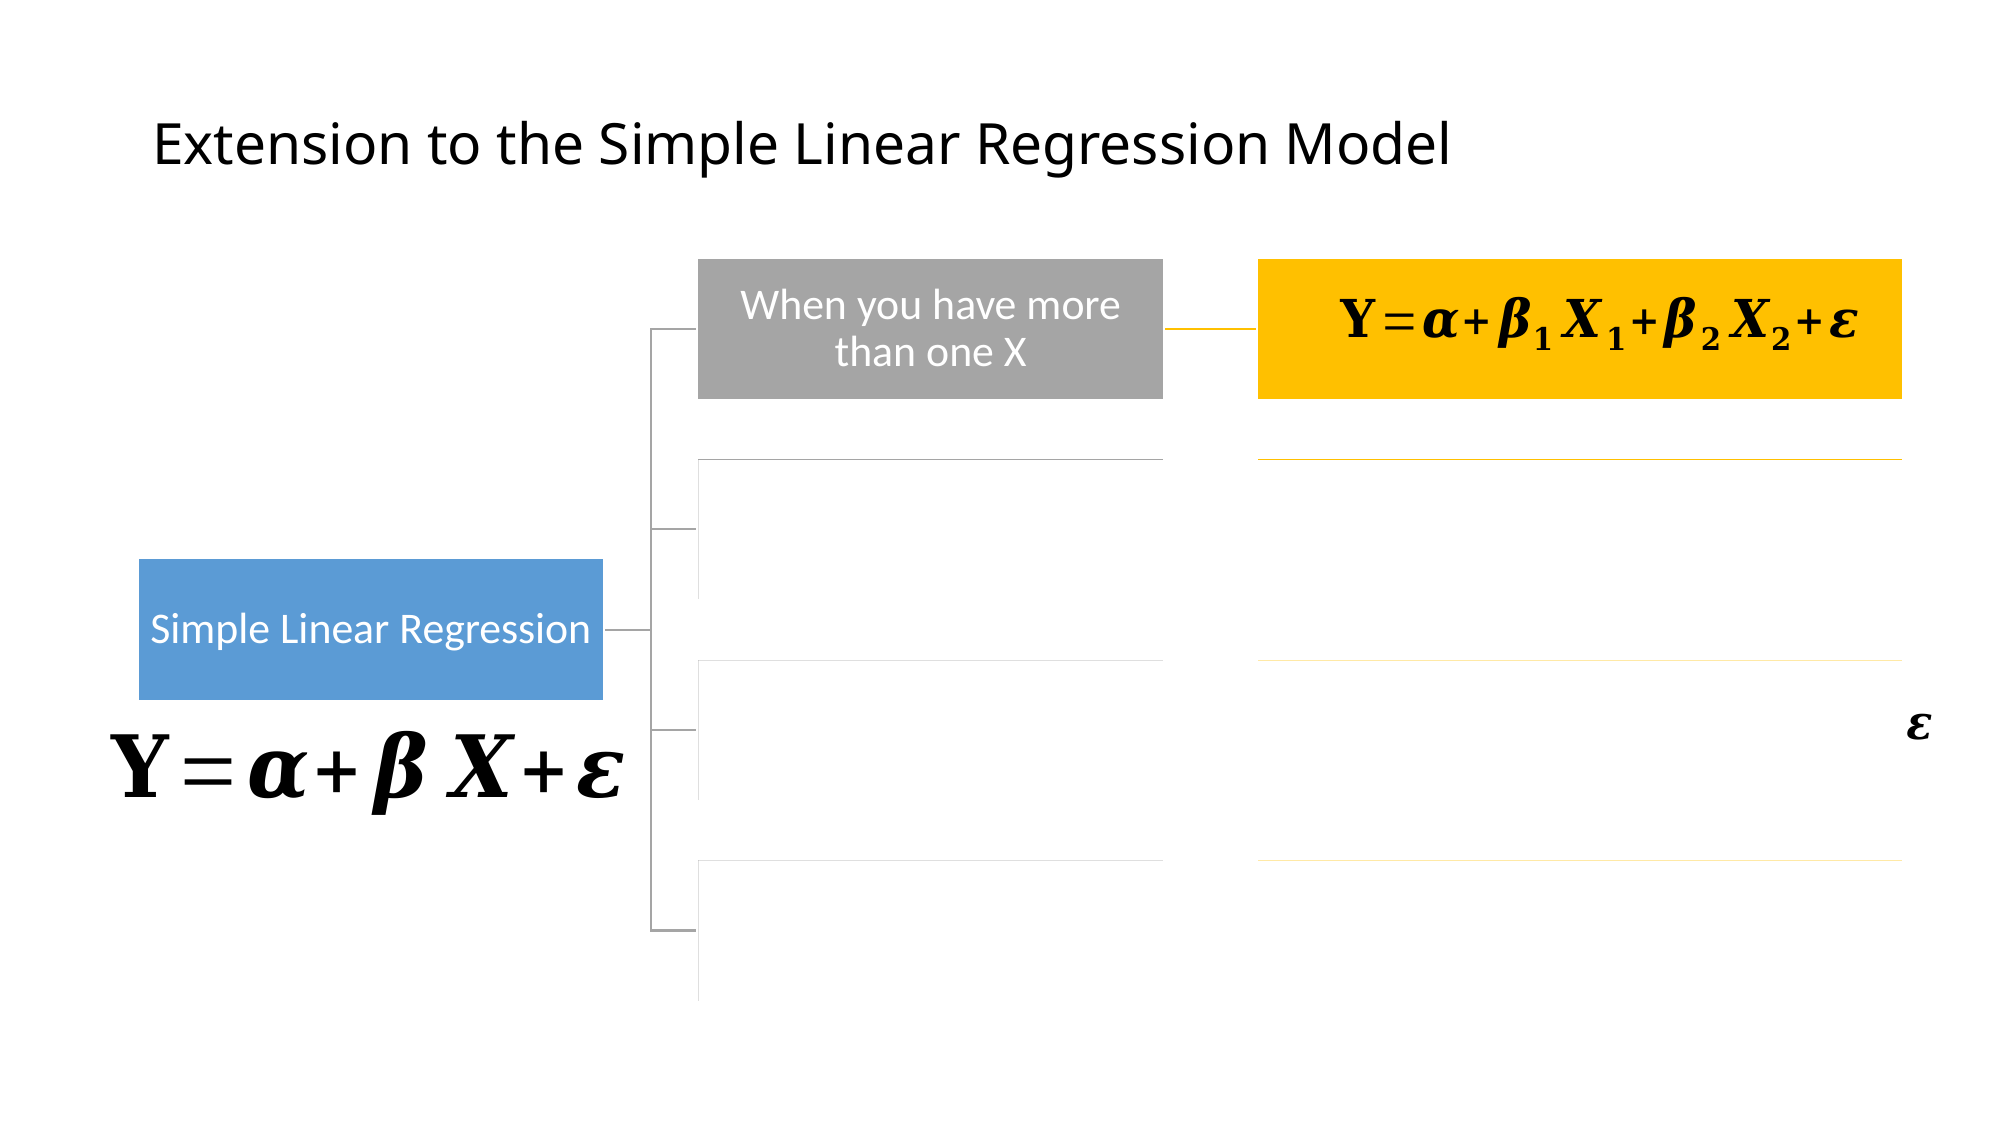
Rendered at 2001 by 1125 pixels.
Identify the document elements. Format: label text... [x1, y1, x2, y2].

title Extension to the Simple Linear Regression Model [137, 106, 1863, 185]
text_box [137, 185, 1903, 1075]
